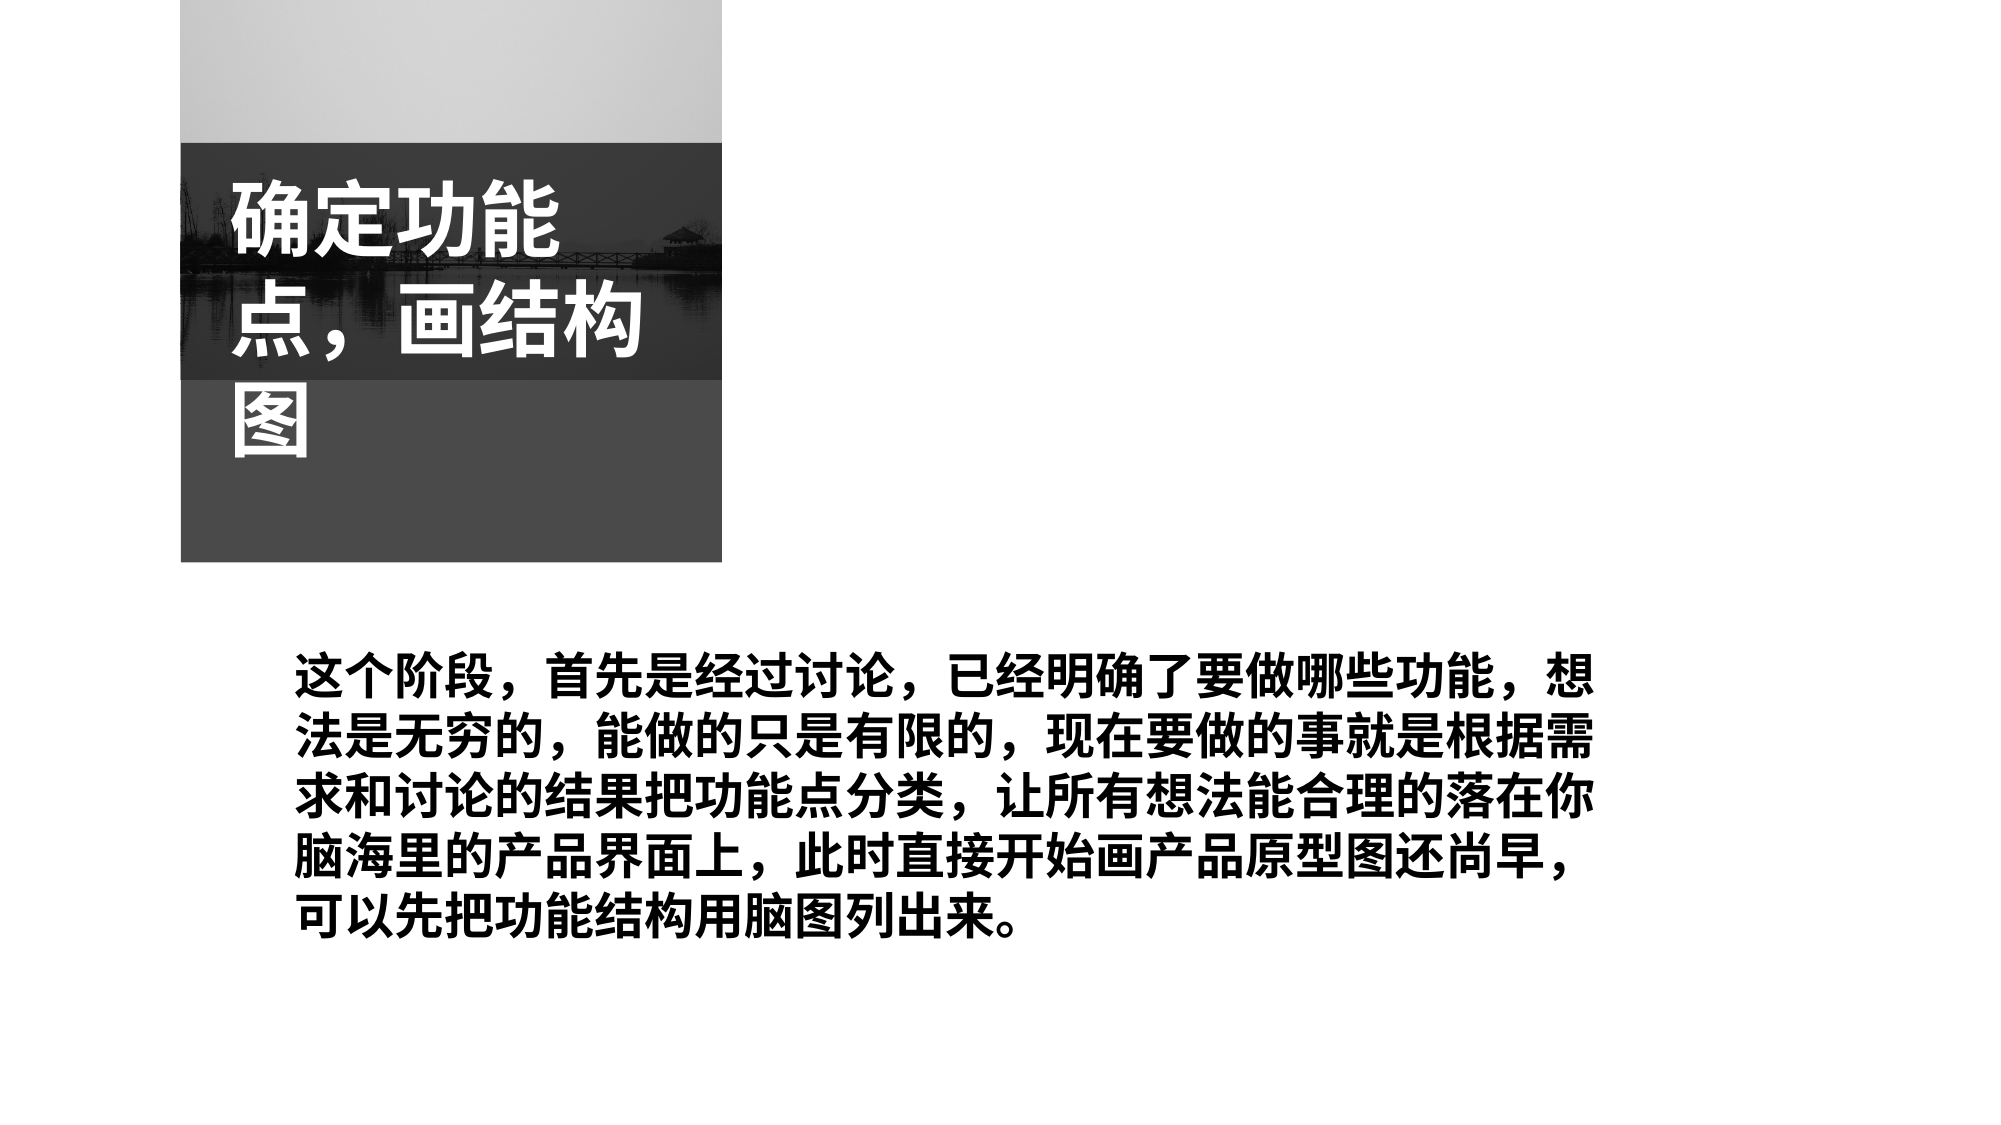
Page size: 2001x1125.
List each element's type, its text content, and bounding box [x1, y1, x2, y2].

text_box [180, 142, 723, 563]
text_box 确定功能点，画结构图 [214, 380, 722, 475]
picture [180, 0, 722, 380]
text_box 这个阶段，首先是经过讨论，已经明确了要做哪些功能，想法是无穷的，能做的只是有限的，现在要做的事就是根据需求和讨论的结果把功能点分类，让所有想法能合理的落在你脑海里的产品界面上，此时直接开始画产品原型图还尚早，可以先把功能结构用脑图列出来。 [280, 636, 1627, 952]
